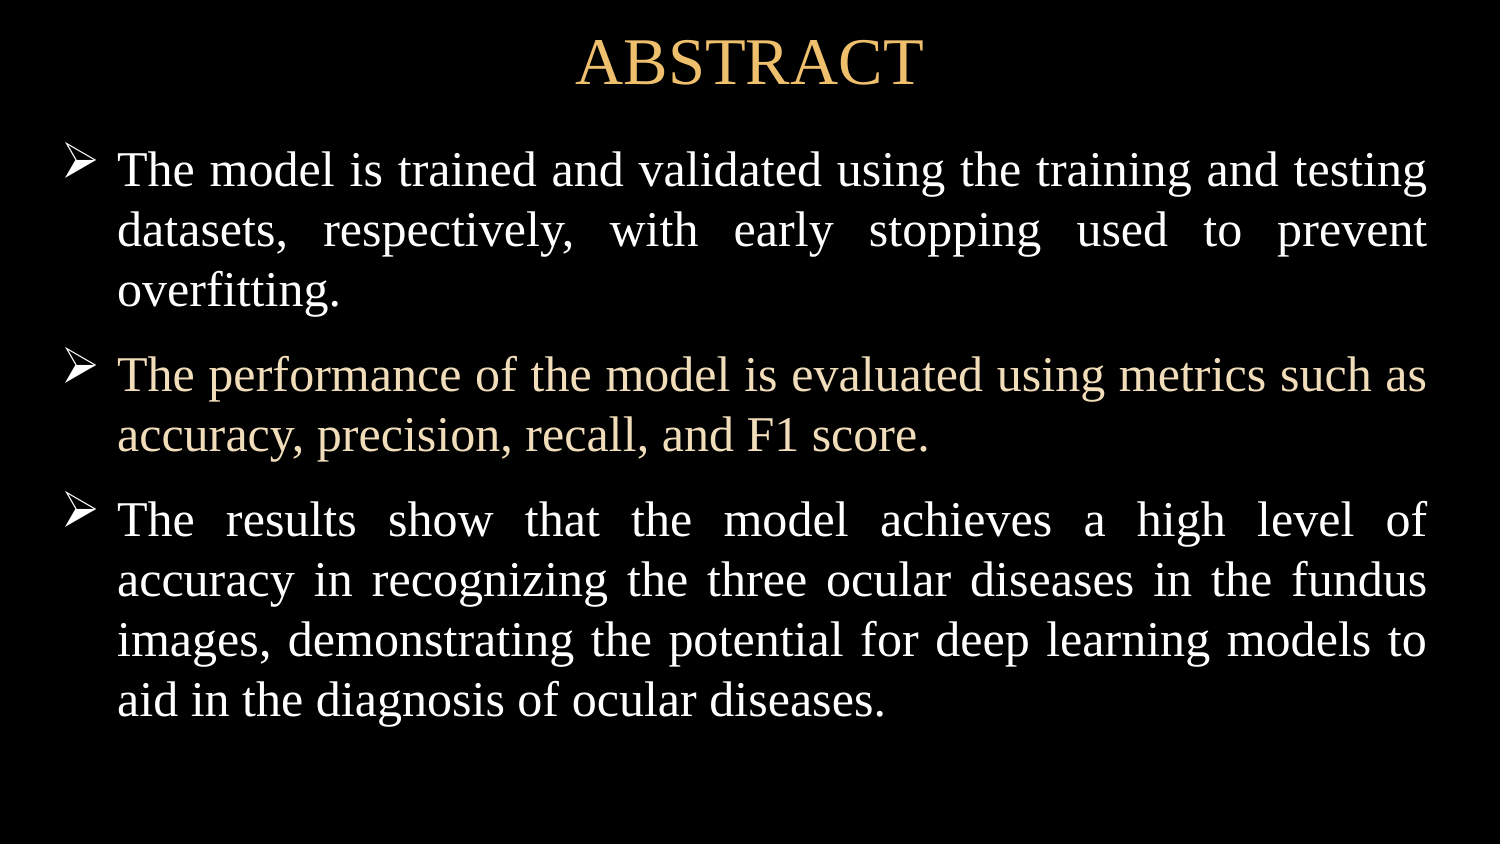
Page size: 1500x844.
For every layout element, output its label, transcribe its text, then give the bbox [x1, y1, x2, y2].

subtitle The model is trained and validated using the training and testing datasets, respectively, with early stopping used to prevent overfitting. The performance of the model is evaluated using metrics such as accuracy, precision, recall, and F1 score. The results show that the model achieves a high level of accuracy in recognizing the three ocular diseases in the fundus images, demonstrating the potential for deep learning models to aid in the diagnosis of ocular diseases. [45, 121, 1444, 798]
text_box ABSTRACT [521, 2, 978, 98]
